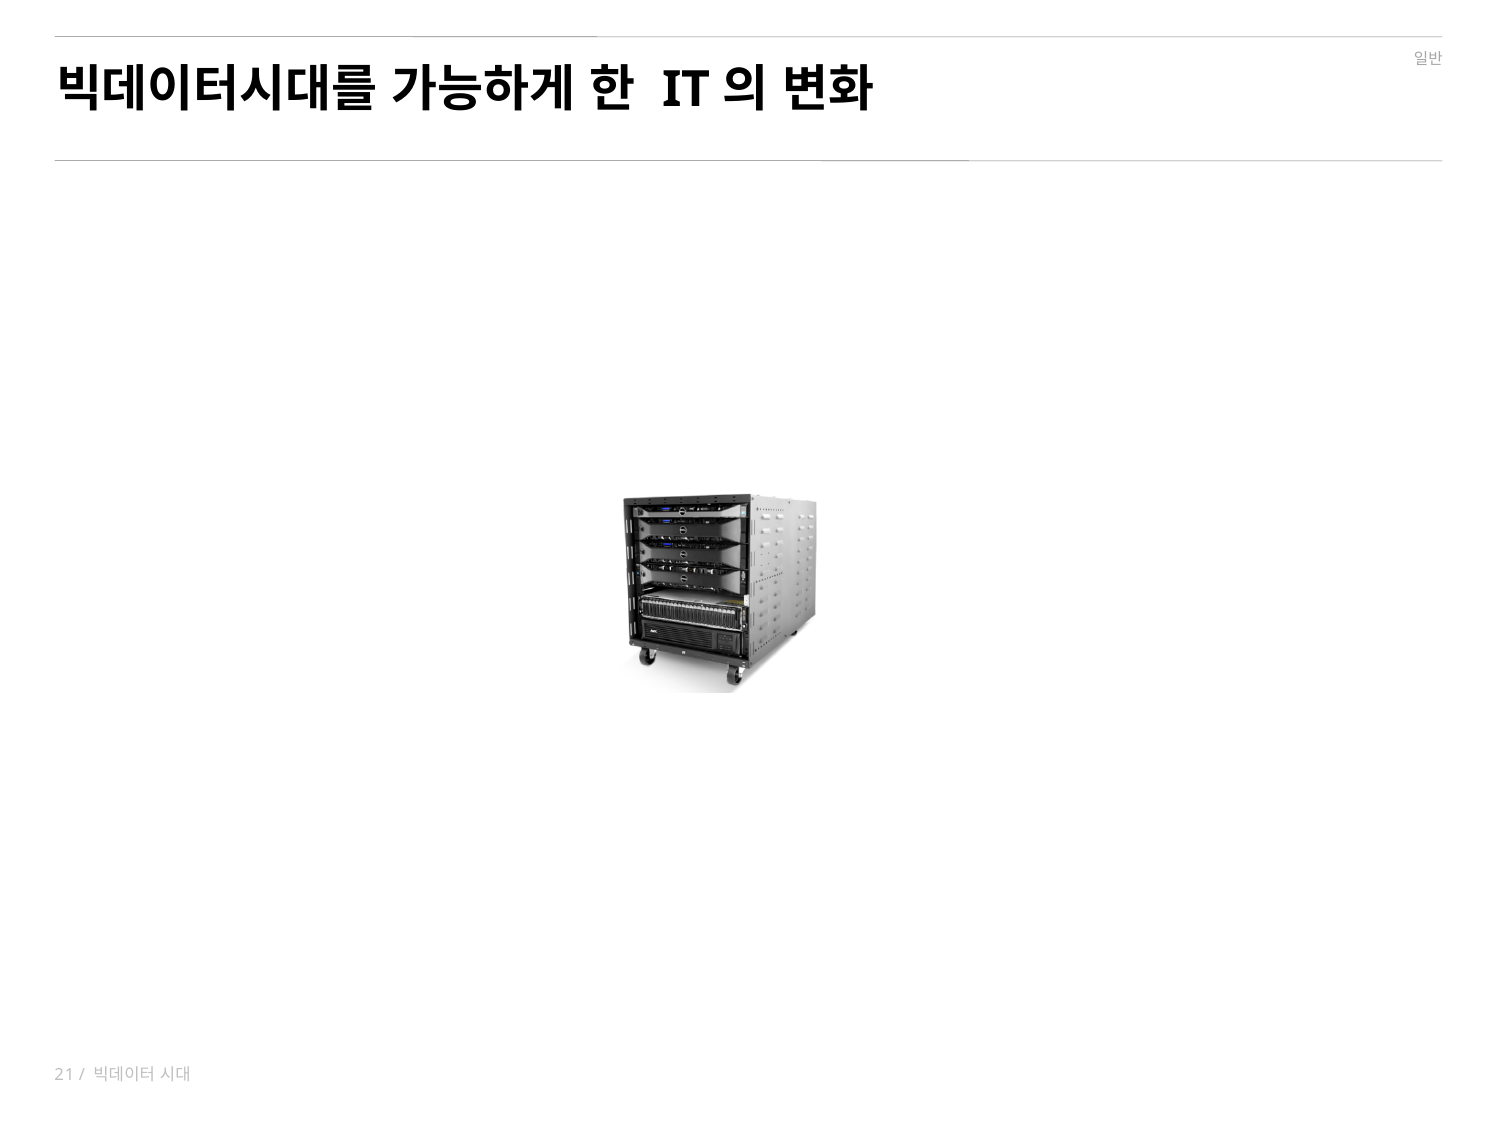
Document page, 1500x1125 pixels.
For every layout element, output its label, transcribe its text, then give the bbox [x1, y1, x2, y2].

picture [573, 491, 874, 694]
title 빅데이터시대를 가능하게 한 IT의 변화 [41, 49, 1459, 125]
